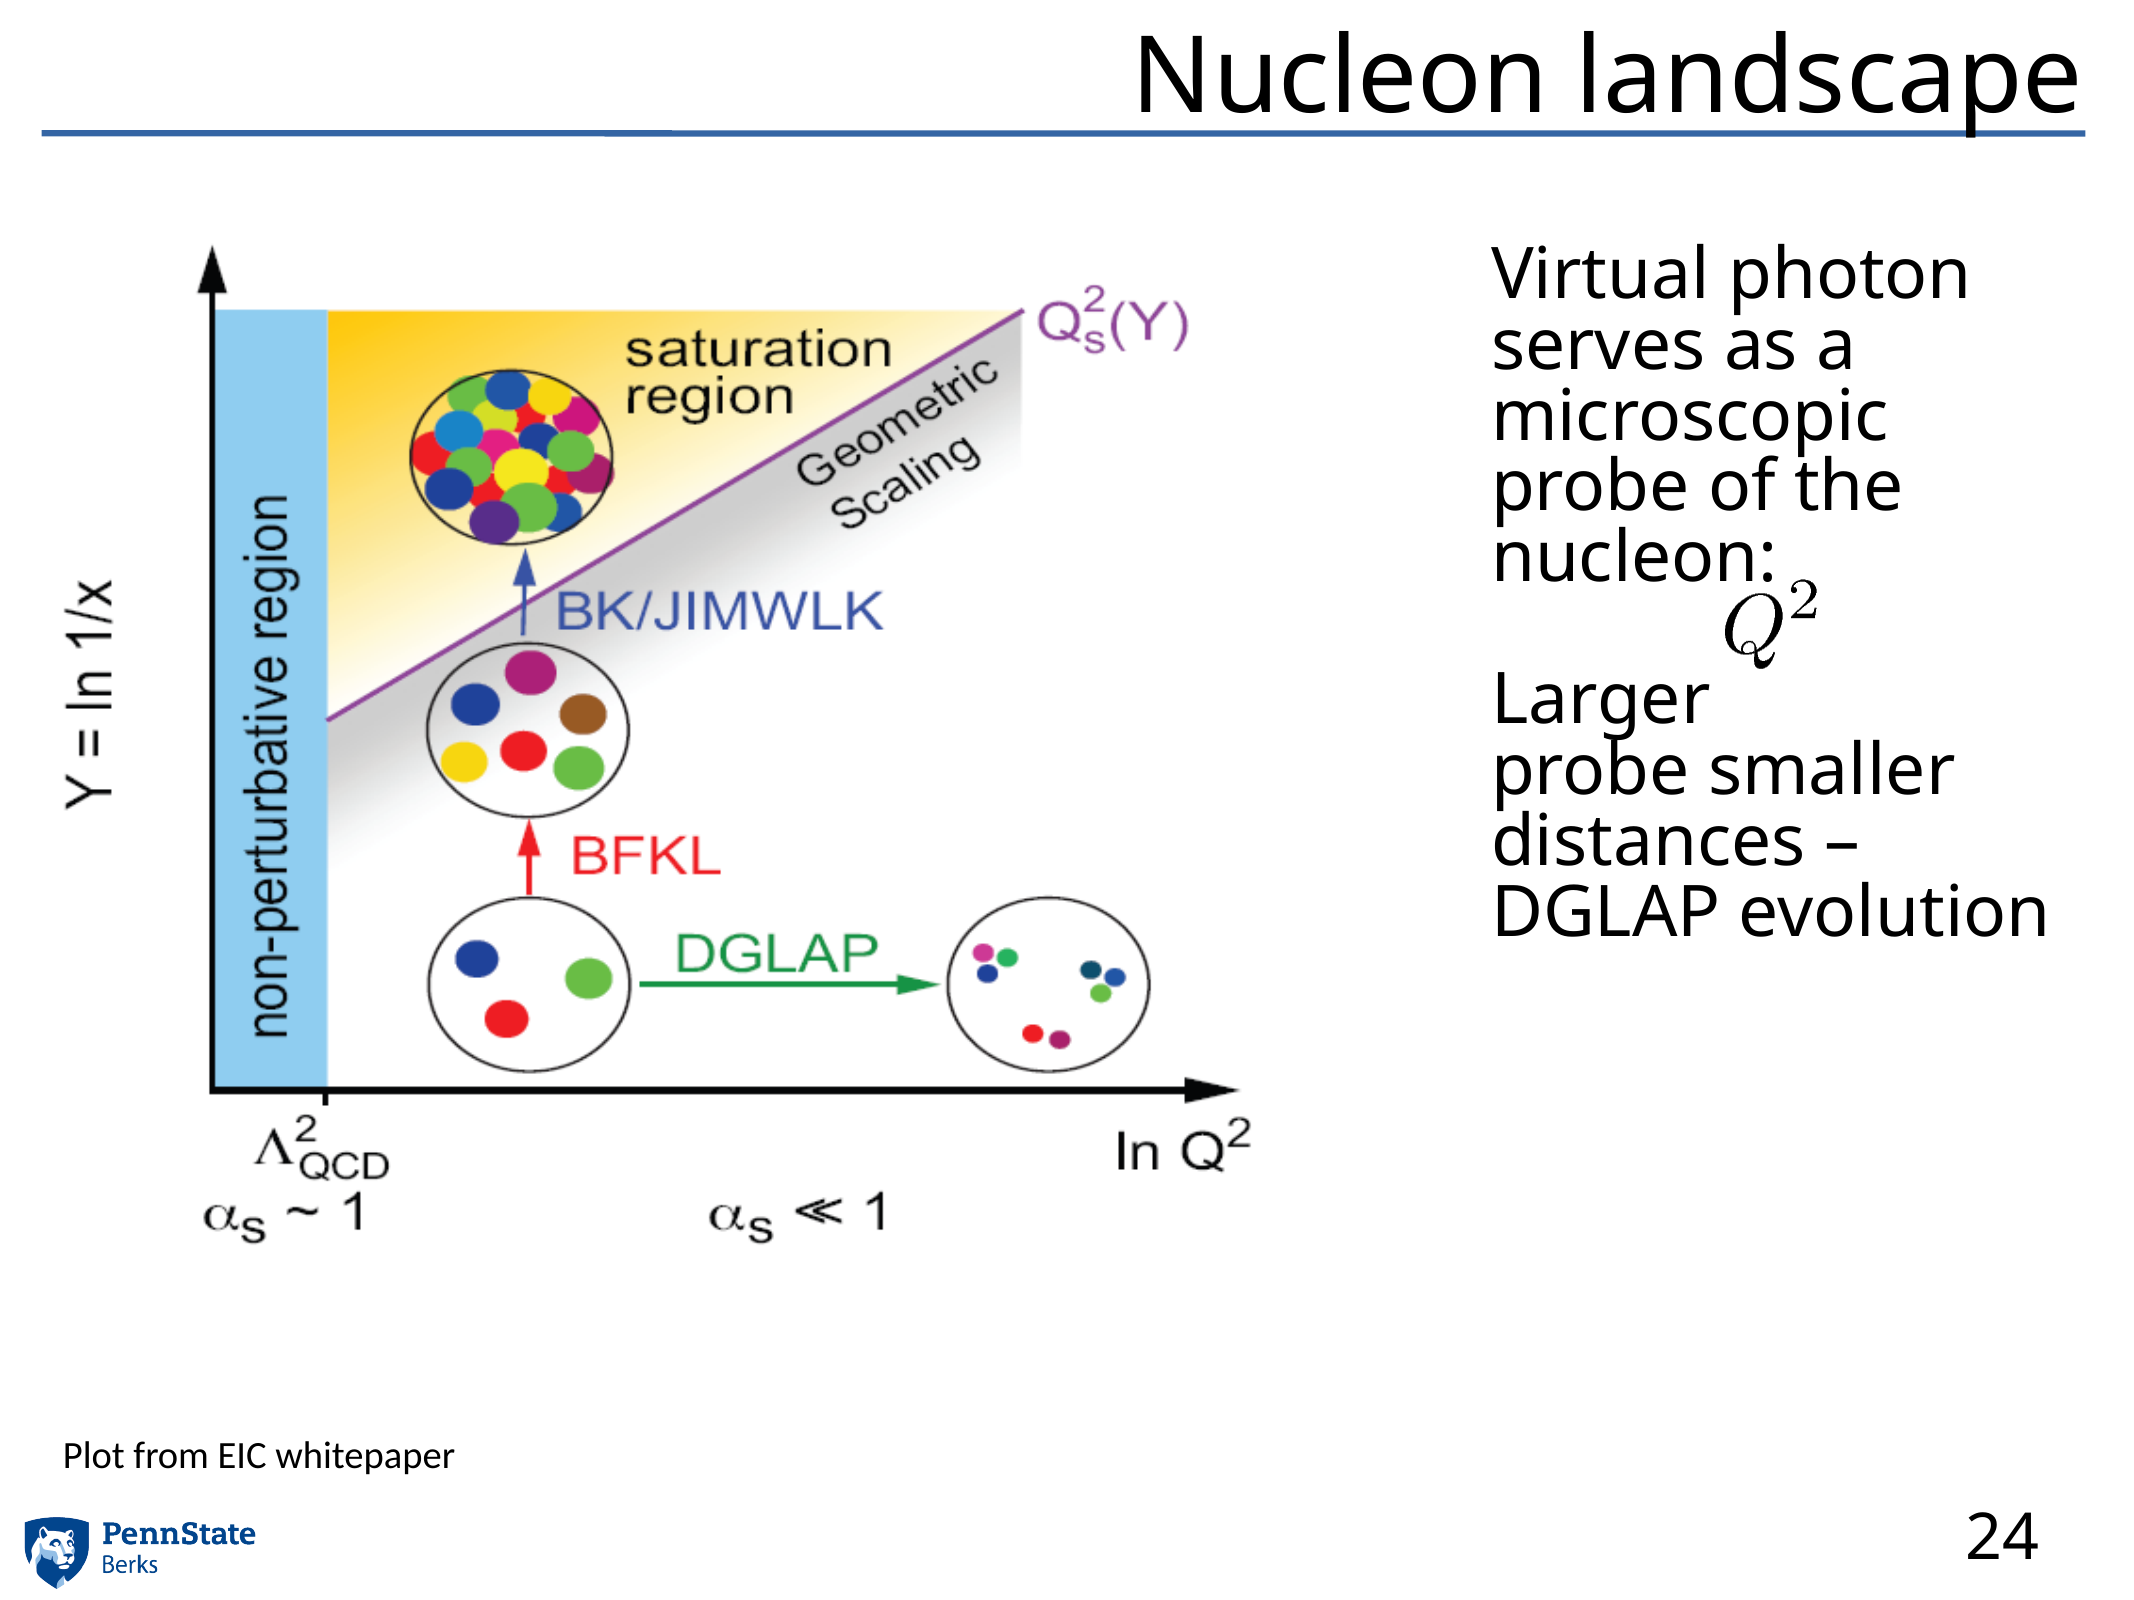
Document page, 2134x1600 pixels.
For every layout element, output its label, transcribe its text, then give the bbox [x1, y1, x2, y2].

text_box Virtual photon serves as a microscopic probe of the nucleon: Larger probe smaller distances – DGLAP evolution [1469, 231, 2100, 1512]
text_box Nucleon landscape [41, 16, 2133, 227]
text_box Plot from EIC whitepaper [41, 1427, 1050, 1554]
picture [17, 1511, 260, 1595]
picture [1706, 572, 1832, 681]
picture [8, 186, 1320, 1279]
